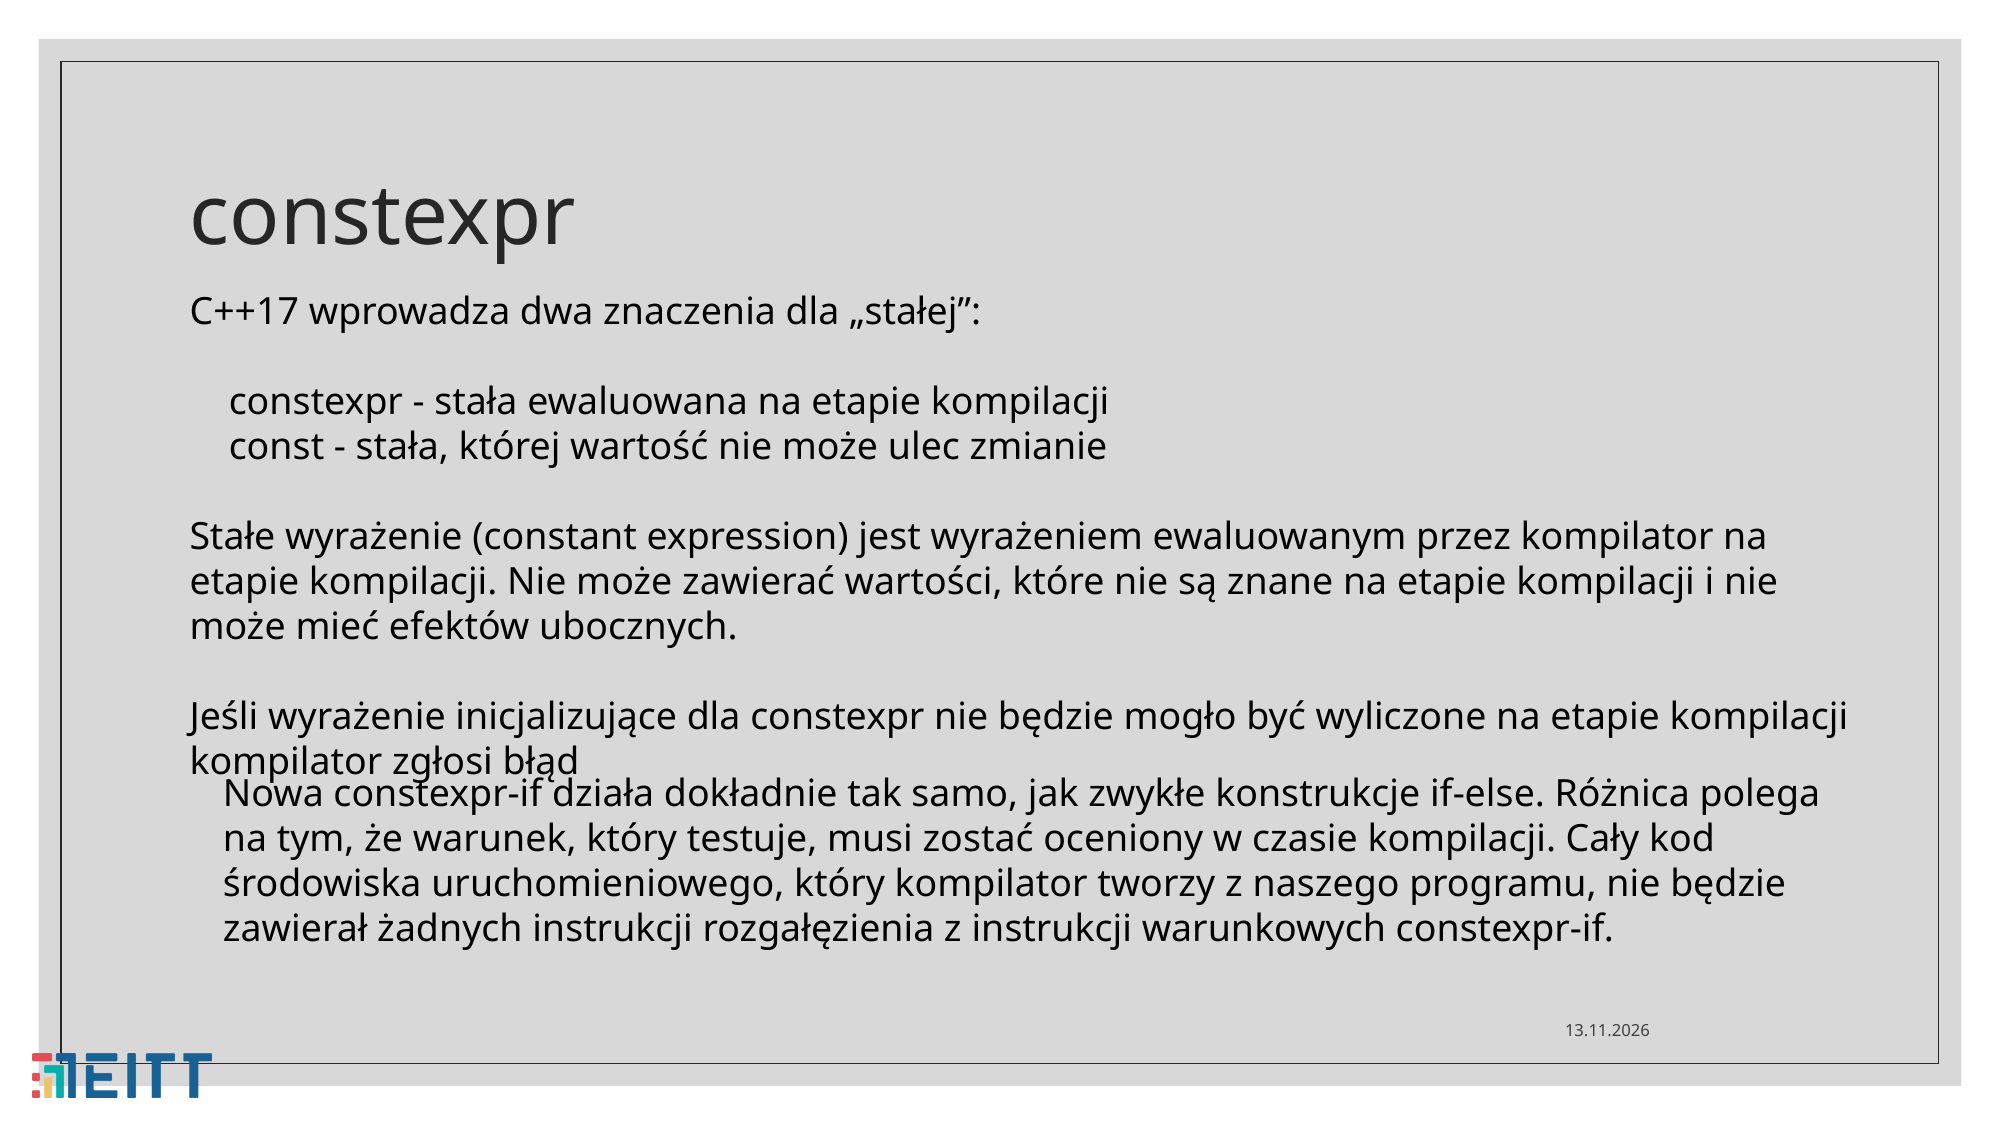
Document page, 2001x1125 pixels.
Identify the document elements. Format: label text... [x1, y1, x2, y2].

text_box C++17 wprowadza dwa znaczenia dla „stałej”: constexpr - stała ewaluowana na etapie kompilacji const - stała, której wartość nie może ulec zmianie Stałe wyrażenie (constant expression) jest wyrażeniem ewaluowanym przez kompilator na etapie kompilacji. Nie może zawierać wartości, które nie są znane na etapie kompilacji i nie może mieć efektów ubocznych. Jeśli wyrażenie inicjalizujące dla constexpr nie będzie mogło być wyliczone na etapie kompilacji kompilator zgłosi błąd [174, 279, 1868, 790]
text_box Nowa constexpr-if działa dokładnie tak samo, jak zwykłe konstrukcje if-else. Różnica polega na tym, że warunek, który testuje, musi zostać oceniony w czasie kompilacji. Cały kod środowiska uruchomieniowego, który kompilator tworzy z naszego programu, nie będzie zawierał żadnych instrukcji rozgałęzienia z instrukcji warunkowych constexpr-if. [208, 761, 1849, 957]
title constexpr [174, 105, 1825, 279]
picture [32, 1053, 212, 1098]
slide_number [1190, 990, 1665, 1050]
